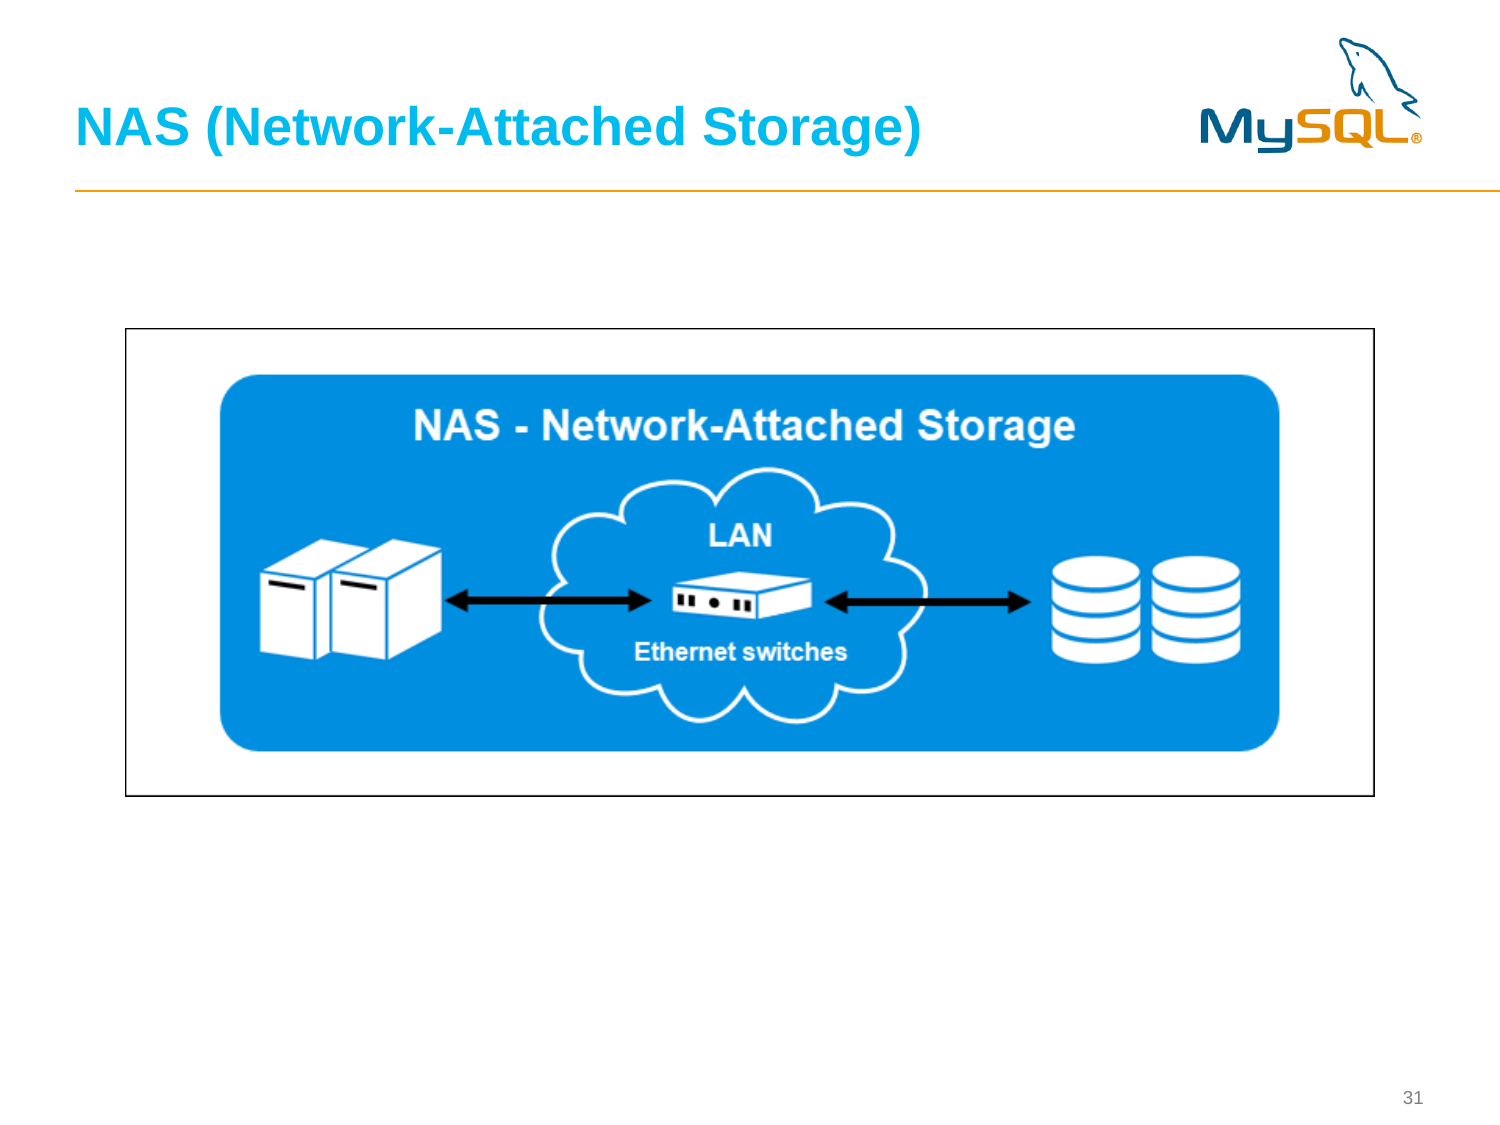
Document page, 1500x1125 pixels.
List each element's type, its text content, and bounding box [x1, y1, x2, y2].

picture [124, 327, 1376, 798]
title NAS (Network-Attached Storage) [75, 27, 1422, 157]
